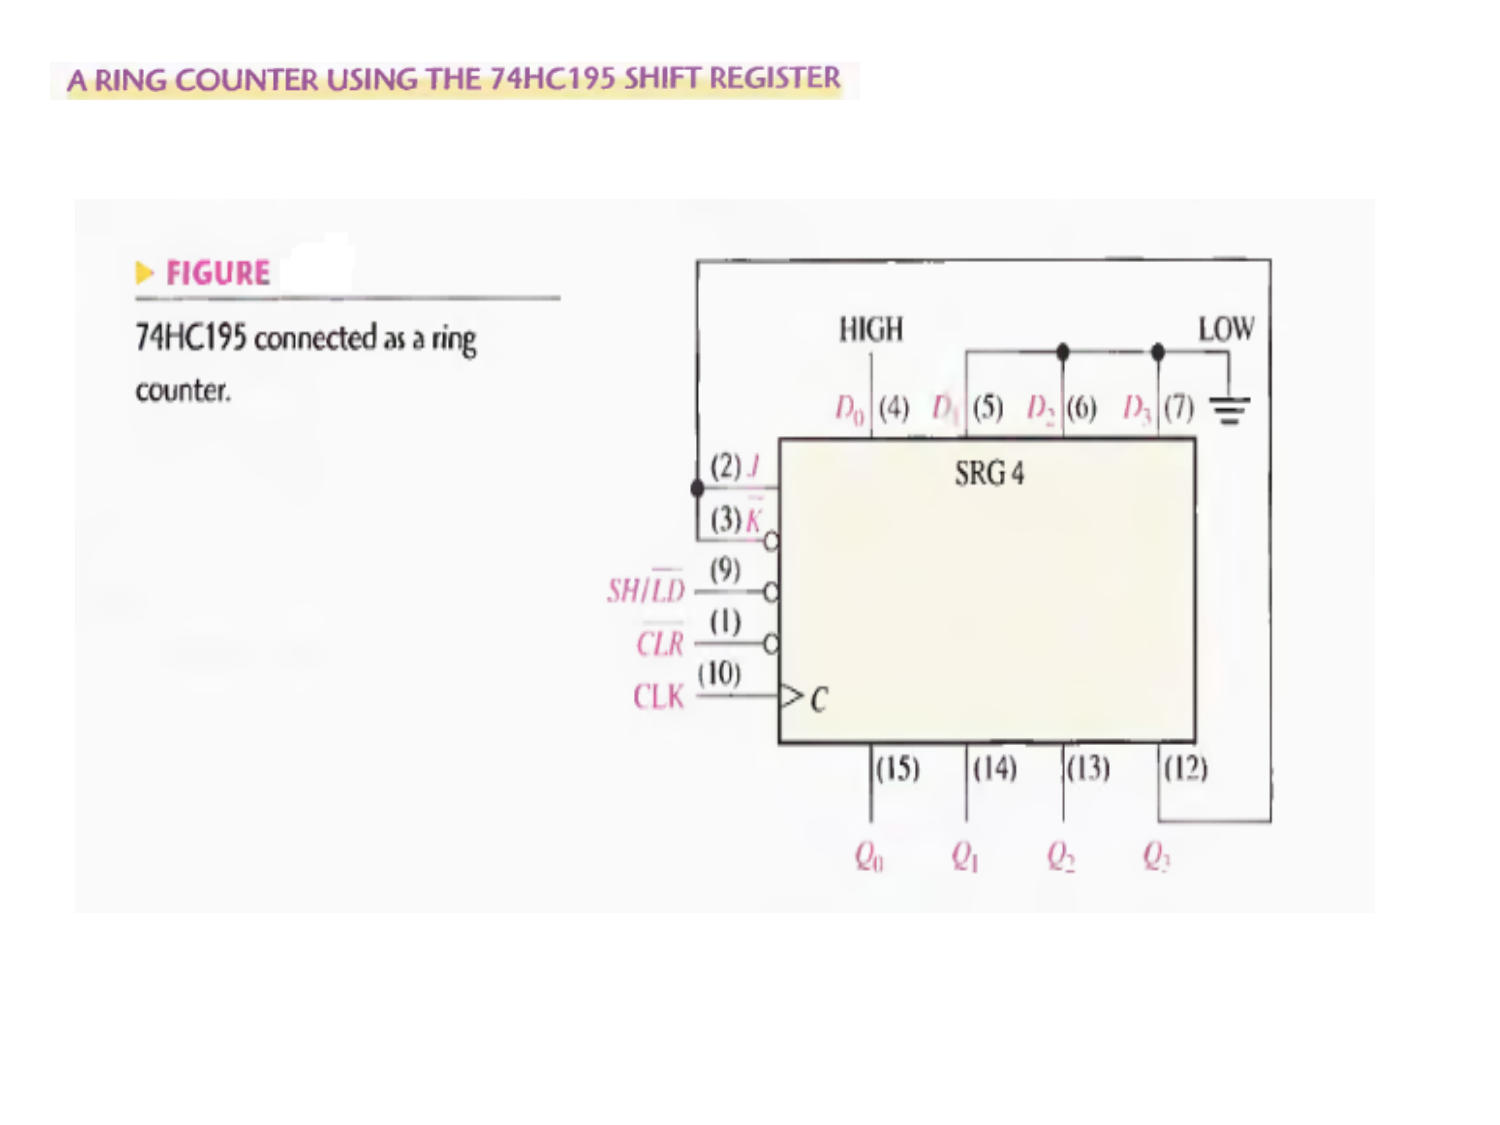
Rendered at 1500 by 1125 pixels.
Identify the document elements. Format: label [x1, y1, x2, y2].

picture [49, 62, 860, 101]
picture [74, 199, 1376, 913]
